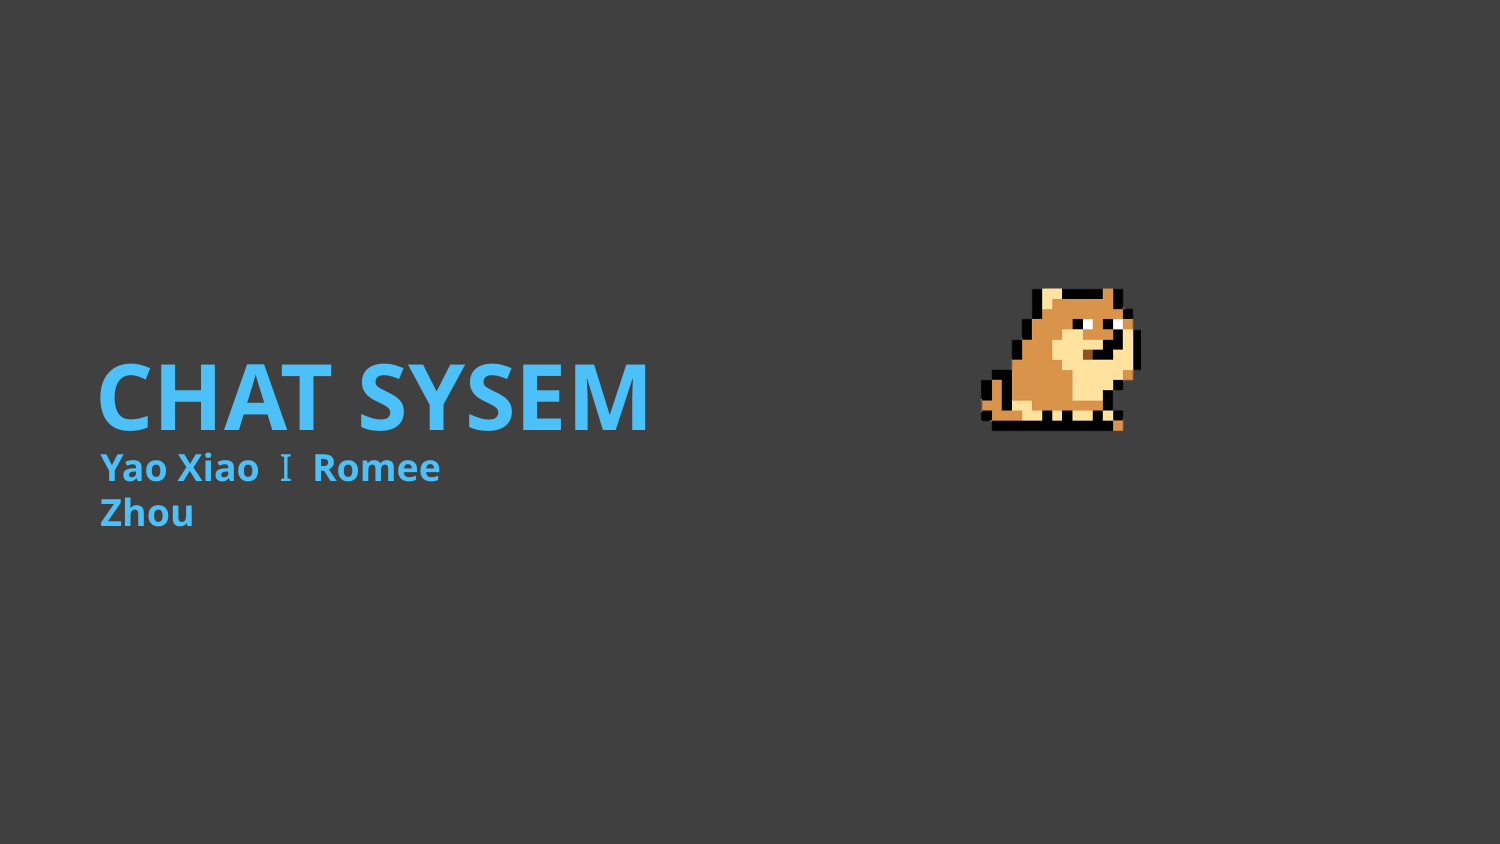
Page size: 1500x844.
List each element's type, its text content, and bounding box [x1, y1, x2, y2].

picture [977, 270, 1147, 438]
title CHAT SYSEM [80, 310, 1263, 478]
text_box Yao Xiao I Romee Zhou [85, 437, 551, 542]
